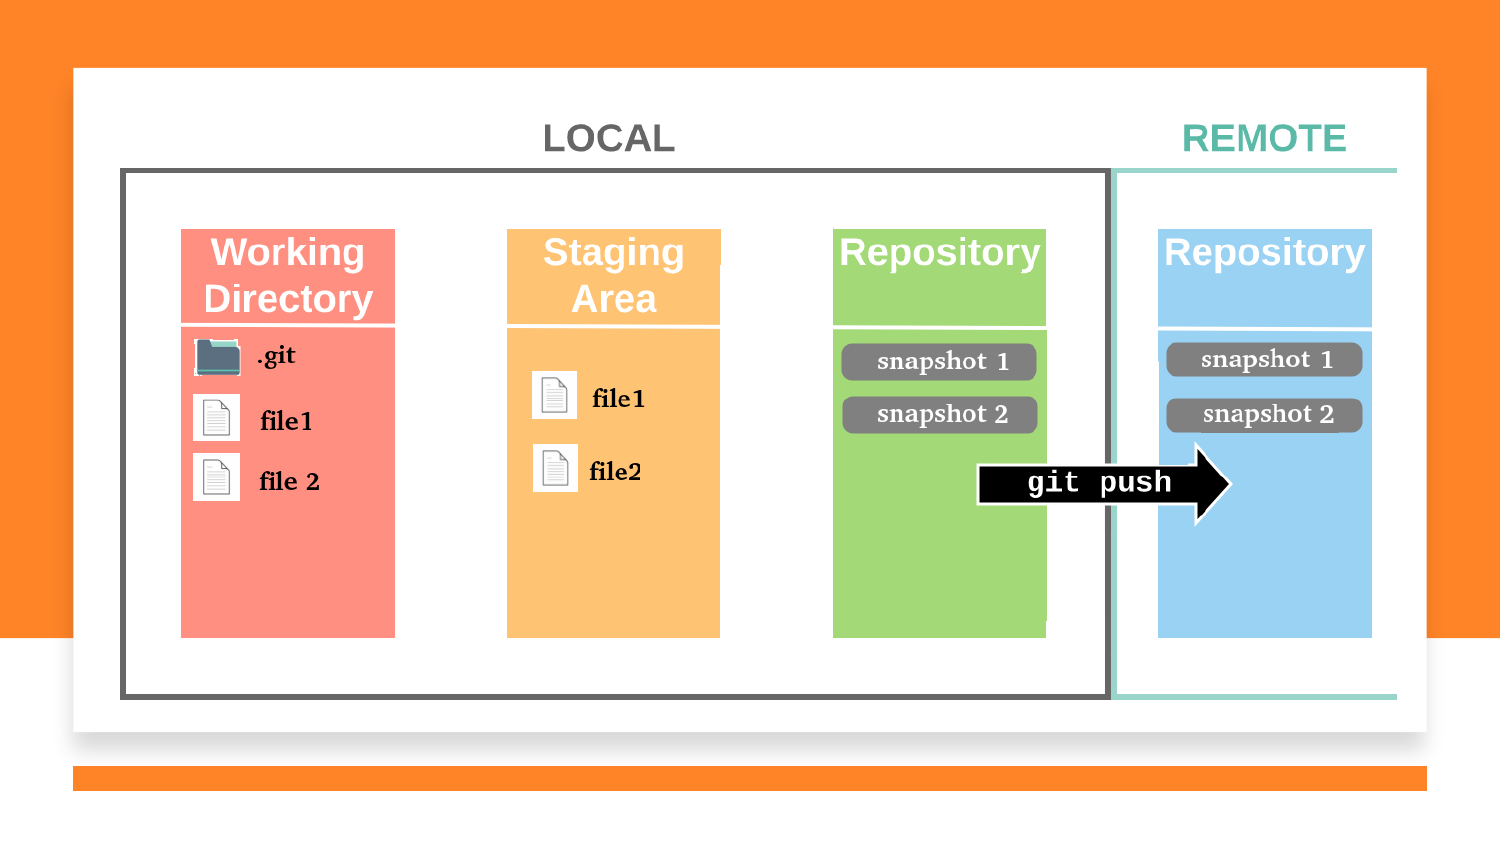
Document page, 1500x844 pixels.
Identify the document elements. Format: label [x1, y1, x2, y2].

text_box [0, 0, 1500, 639]
picture [102, 92, 1398, 708]
text_box [73, 67, 1427, 733]
text_box [0, 639, 1500, 844]
